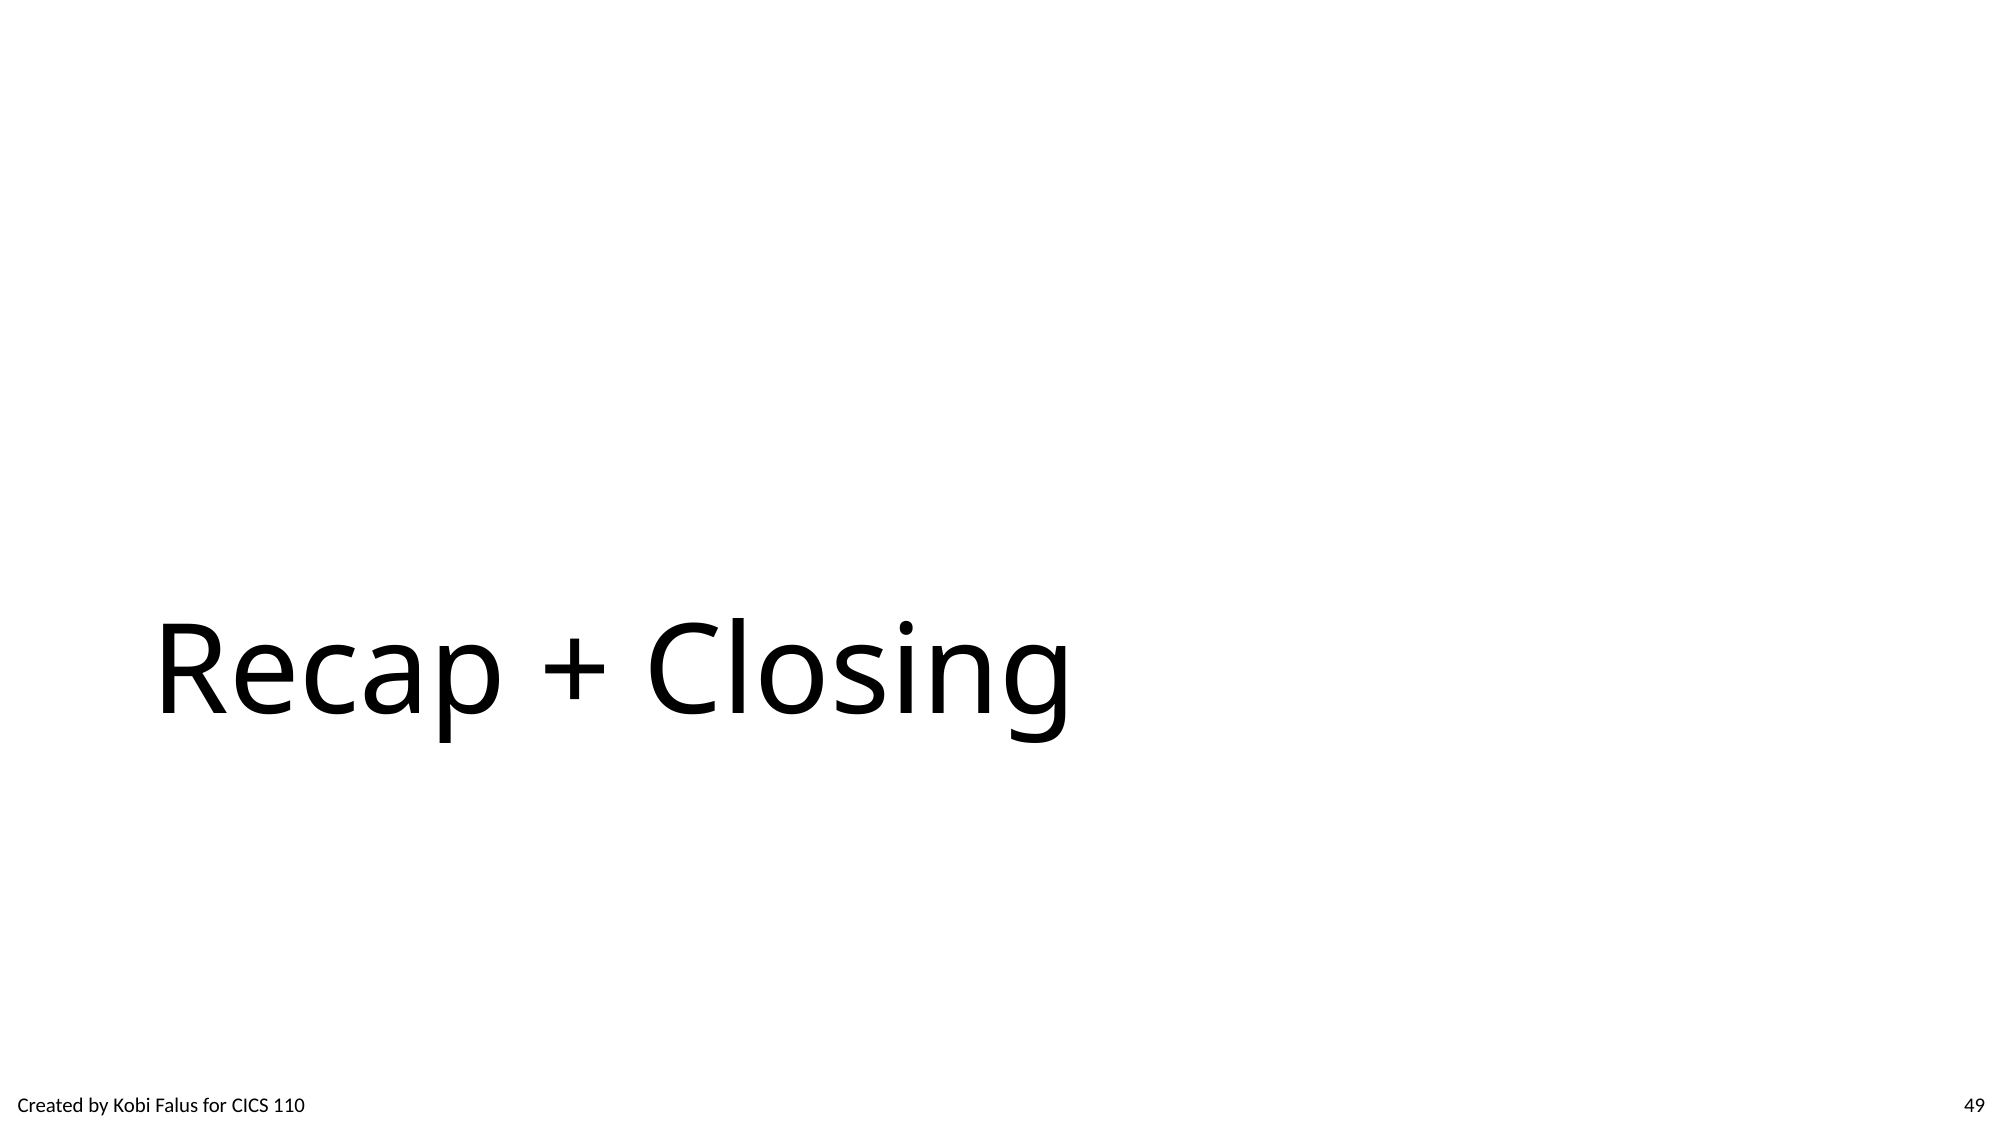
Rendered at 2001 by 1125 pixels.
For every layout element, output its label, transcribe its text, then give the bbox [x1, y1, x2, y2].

title Recap + Closing [136, 280, 1862, 749]
